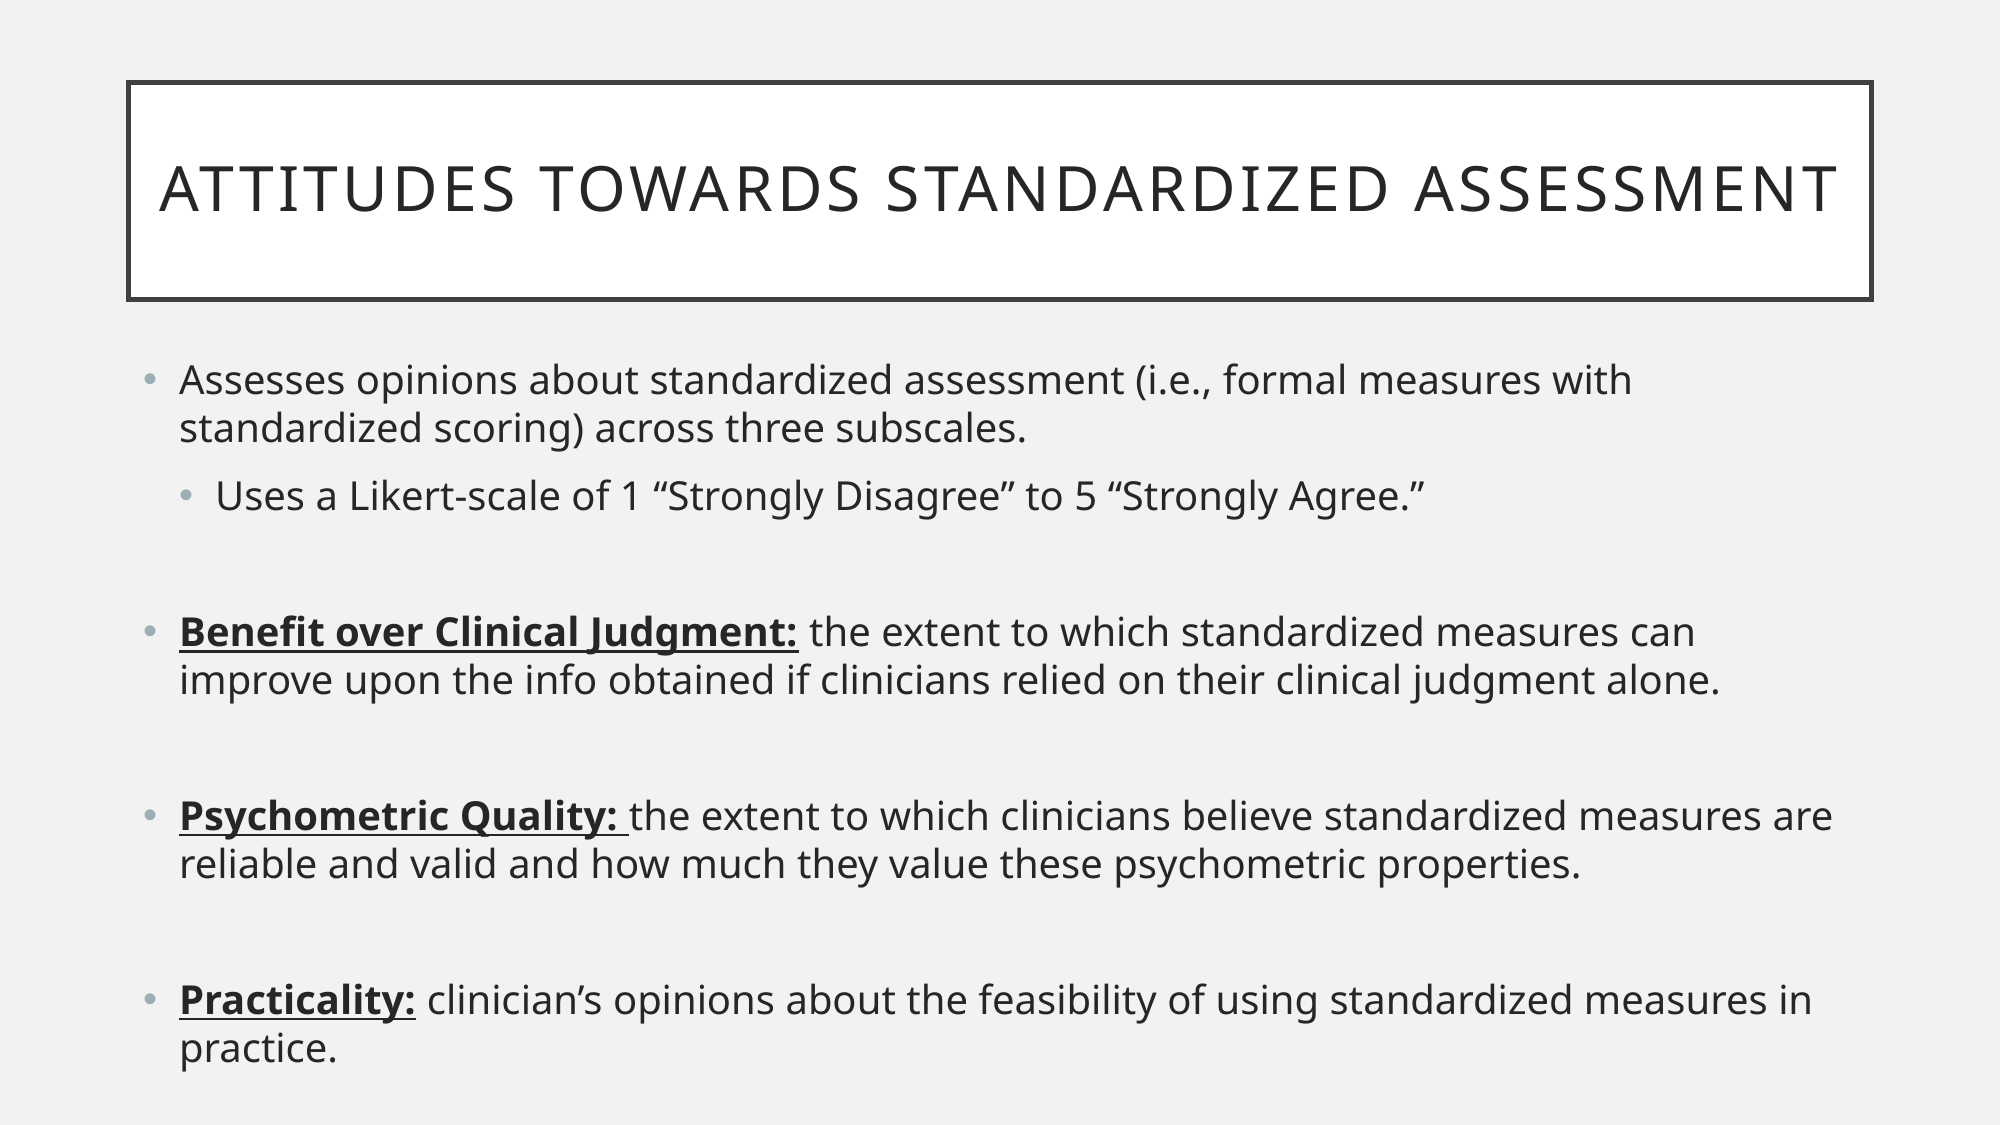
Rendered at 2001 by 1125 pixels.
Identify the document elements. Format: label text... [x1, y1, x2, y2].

title Attitudes Towards Standardized Assessment [126, 80, 1874, 302]
list Assesses opinions about standardized assessment (i.e., formal measures with standardized scoring) across three subscales. Uses a Likert-scale of 1 “Strongly Disagree” to 5 “Strongly Agree.” Benefit over Clinical Judgment: the extent to which standardized measures can improve upon the info obtained if clinicians relied on their clinical judgment alone. Psychometric Quality: the extent to which clinicians believe standardized measures are reliable and valid and how much they value these psychometric properties. Practicality: clinician’s opinions about the feasibility of using standardized measures in practice. [128, 346, 1872, 1081]
